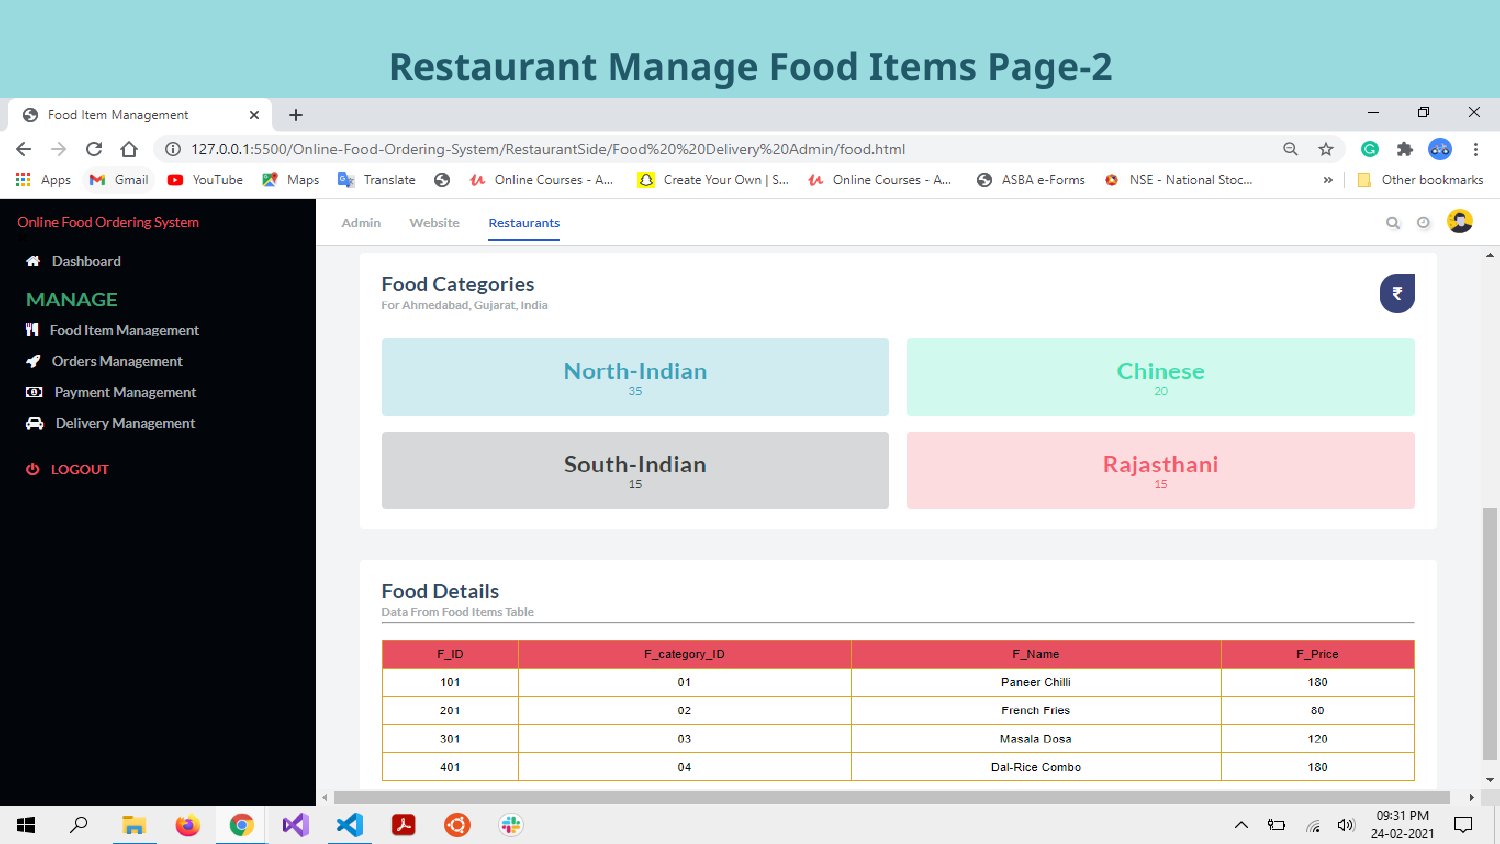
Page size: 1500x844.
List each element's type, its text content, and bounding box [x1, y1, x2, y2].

picture [0, 0, 1500, 844]
text_box Restaurant Manage Food Items Page-2 [234, 35, 1278, 95]
